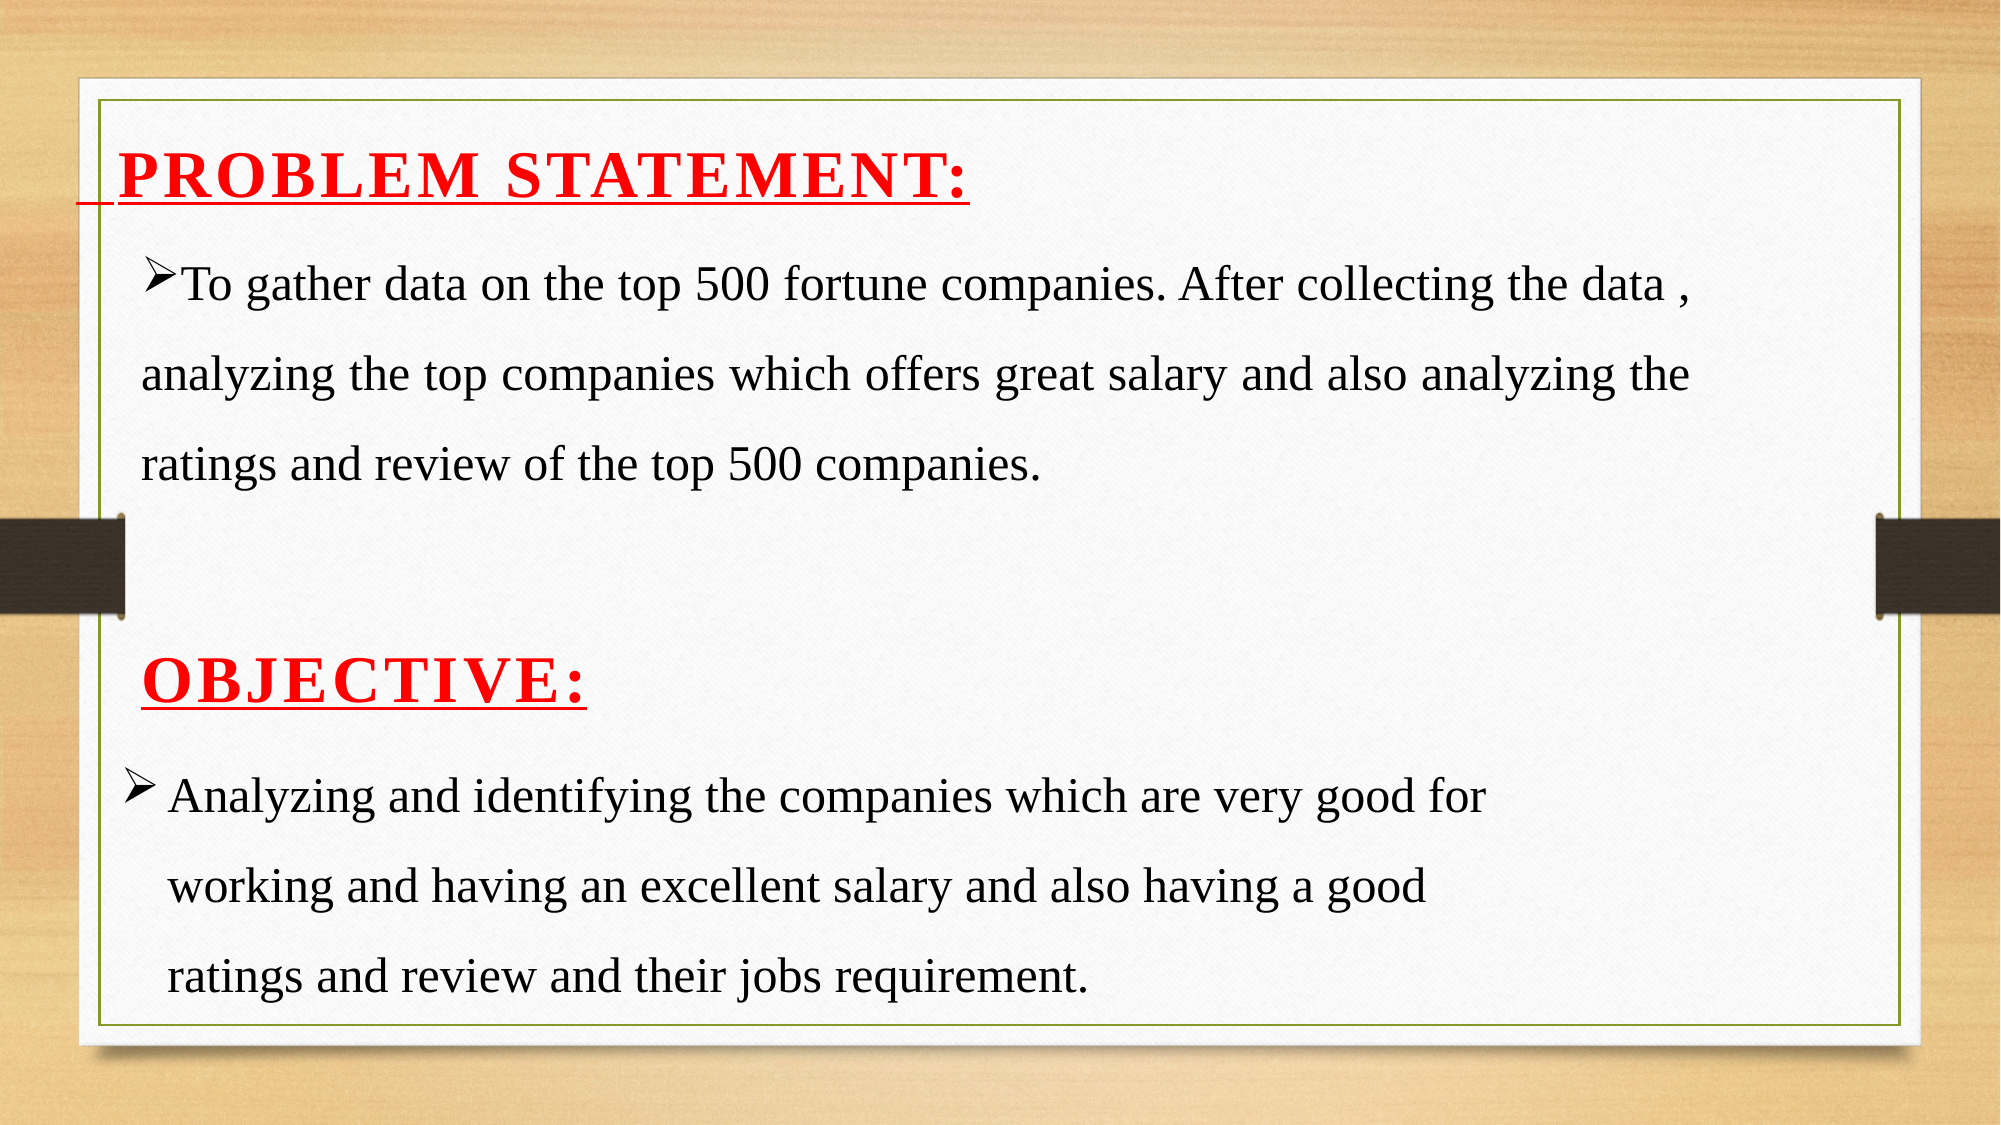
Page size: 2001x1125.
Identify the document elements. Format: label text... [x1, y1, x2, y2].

text_box PROBLEM STATEMENT: [61, 107, 1086, 219]
text_box OBJECTIVE: [126, 628, 1127, 724]
picture [0, 0, 2001, 1125]
text_box Analyzing and identifying the companies which are very good for working and having an excellent salary and also having a good ratings and review and their jobs requirement. [105, 724, 1546, 1010]
text_box To gather data on the top 500 fortune companies. After collecting the data , analyzing the top companies which offers great salary and also analyzing the ratings and review of the top 500 companies. [126, 213, 1707, 588]
